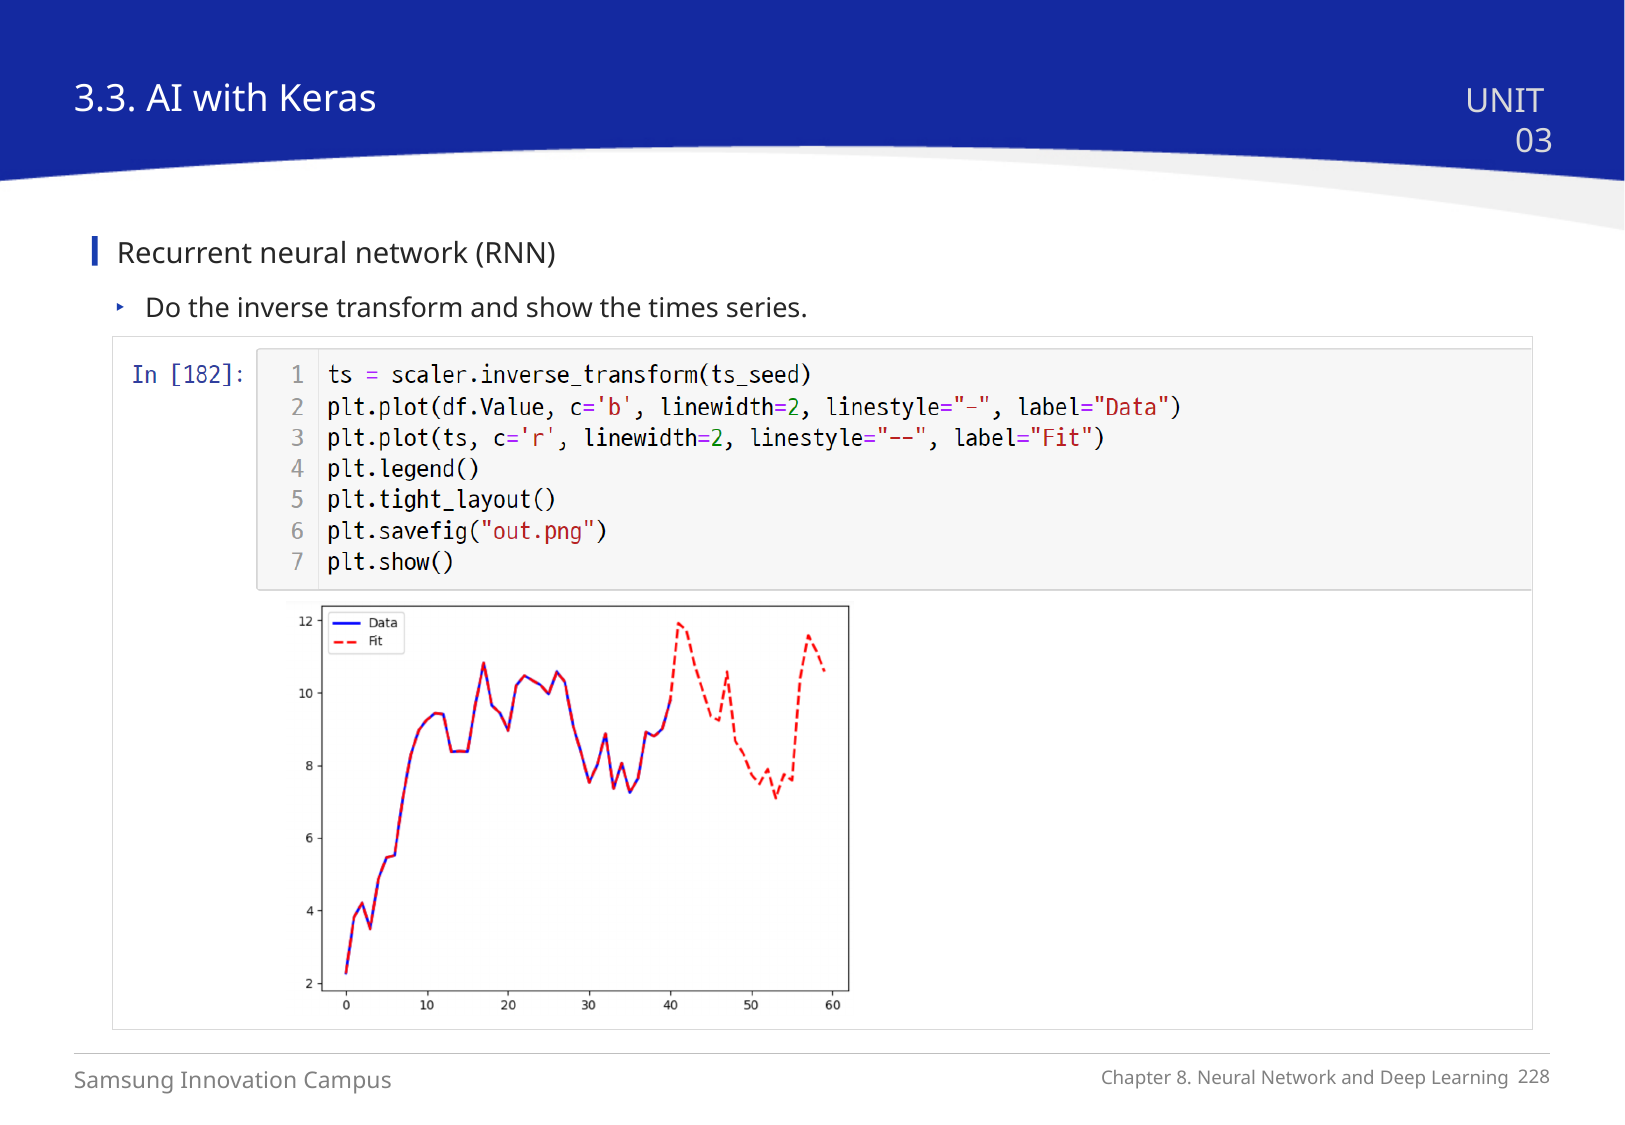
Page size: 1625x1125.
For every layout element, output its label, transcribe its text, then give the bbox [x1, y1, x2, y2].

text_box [112, 336, 1533, 1030]
text_box Do the inverse transform and show the times series. [114, 278, 1532, 336]
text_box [91, 234, 1533, 270]
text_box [73, 73, 1554, 120]
picture [0, 0, 1625, 1125]
